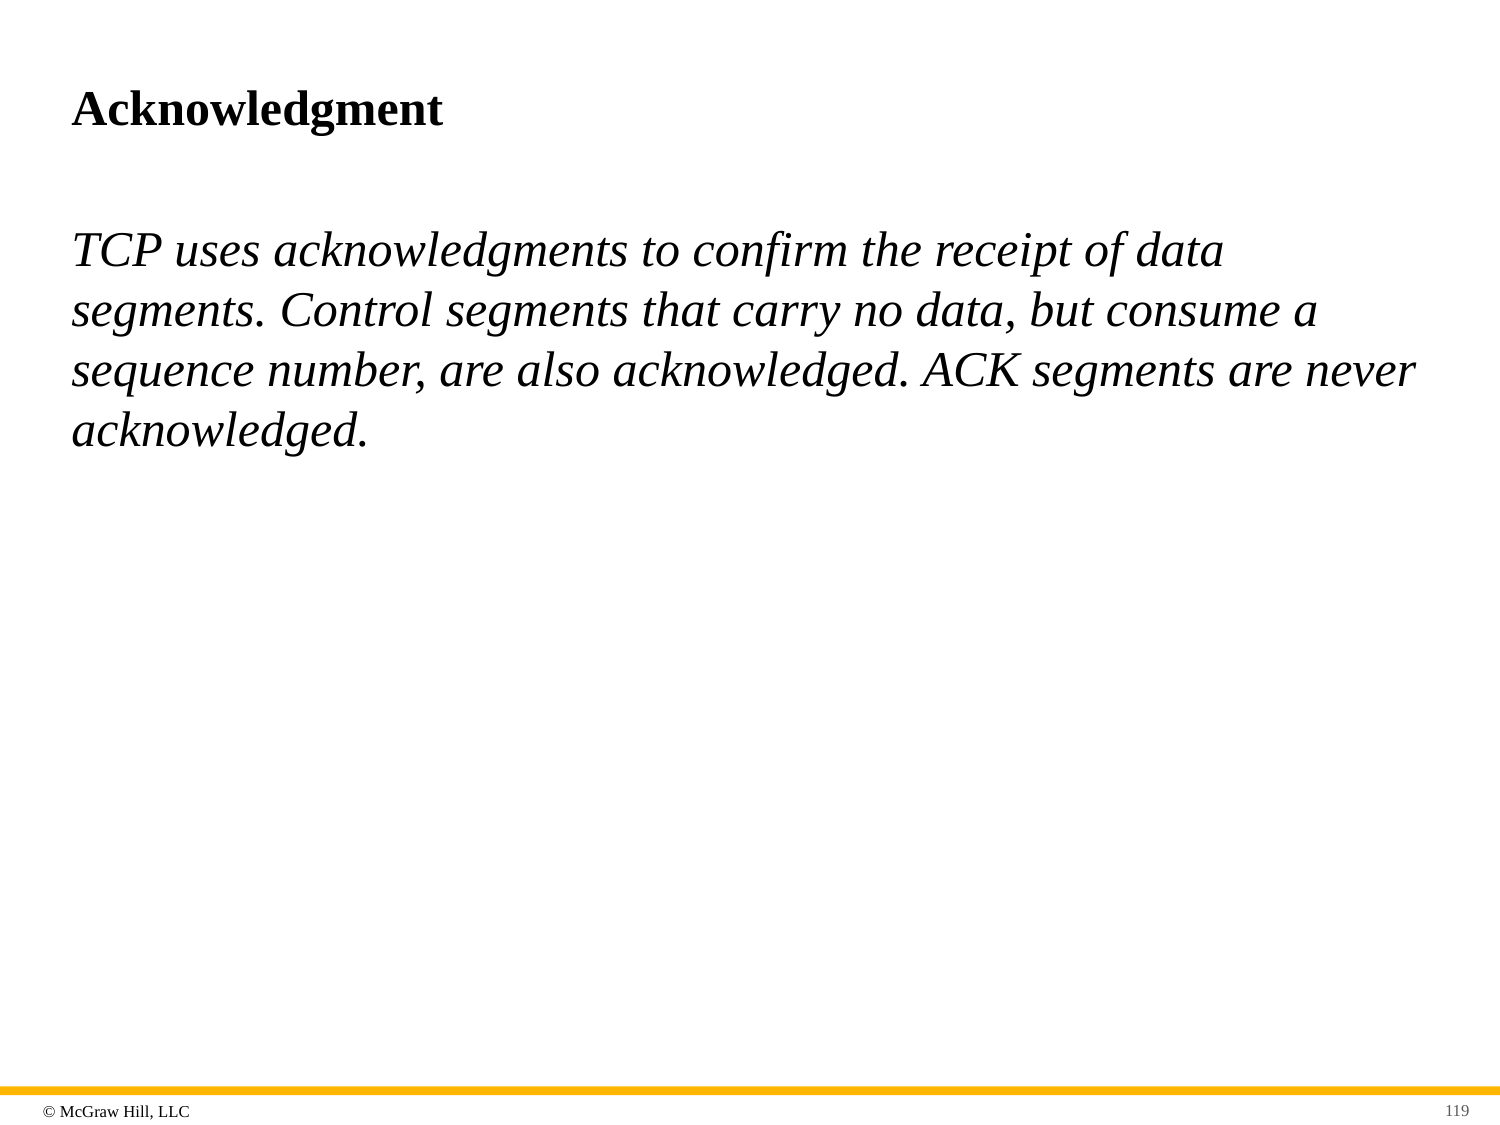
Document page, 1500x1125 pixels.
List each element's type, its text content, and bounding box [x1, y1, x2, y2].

slide_number 119 [1418, 1096, 1477, 1123]
title Acknowledgment [56, 50, 1444, 162]
list TCP uses acknowledgments to confirm the receipt of data segments. Control segments that carry no data, but consume a sequence number, are also acknowledged. ACK segments are never acknowledged. [56, 209, 1444, 1026]
